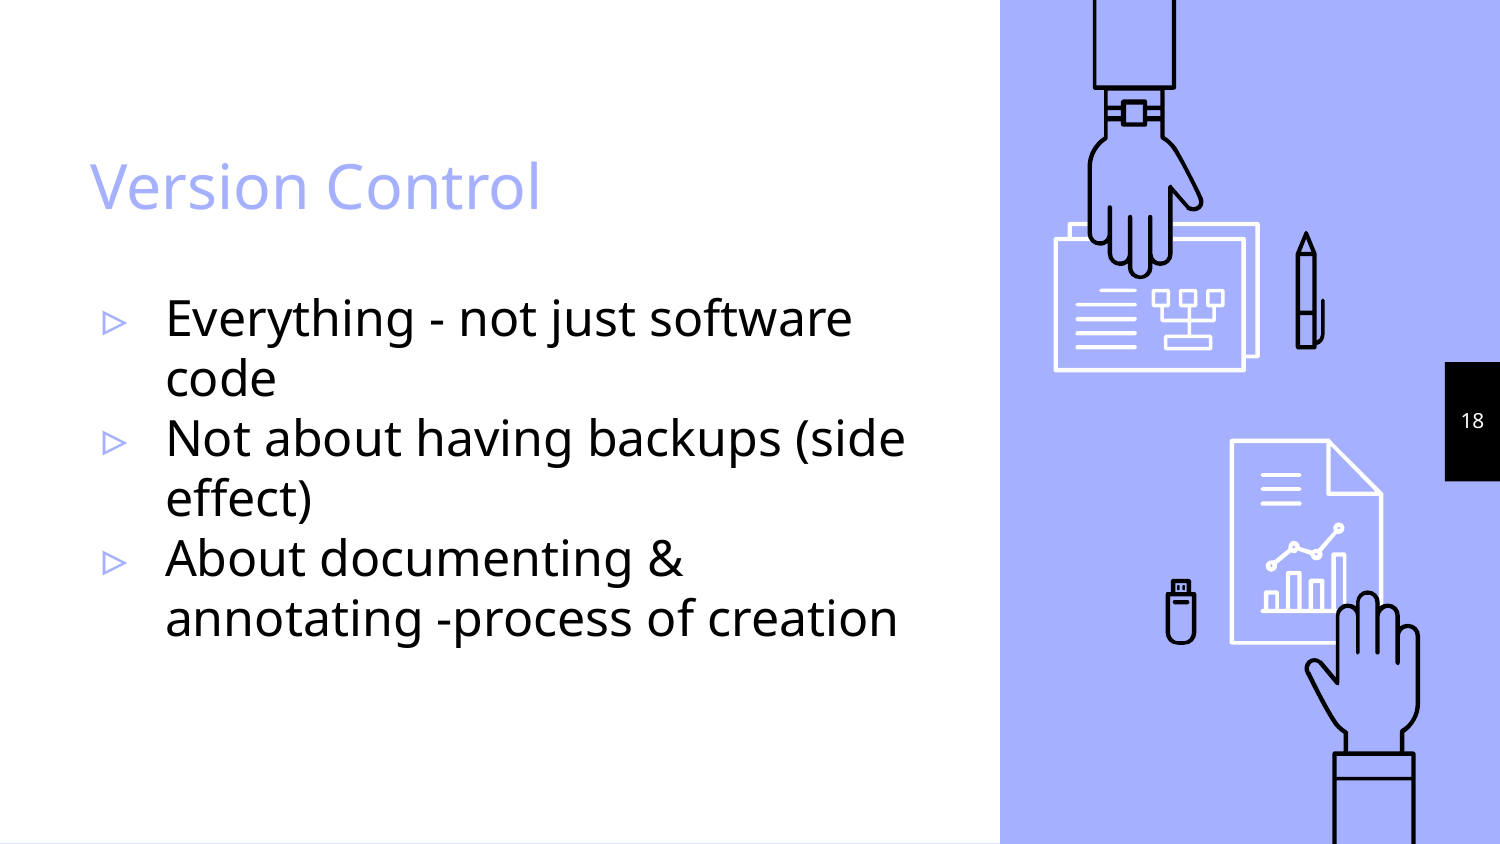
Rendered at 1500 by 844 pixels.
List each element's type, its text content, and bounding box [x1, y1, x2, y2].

list Everything - not just software code Not about having backups (side effect) About documenting & annotating -process of creation [75, 271, 967, 794]
slide_number ‹#› [1444, 362, 1500, 482]
title Version Control [75, 147, 918, 237]
